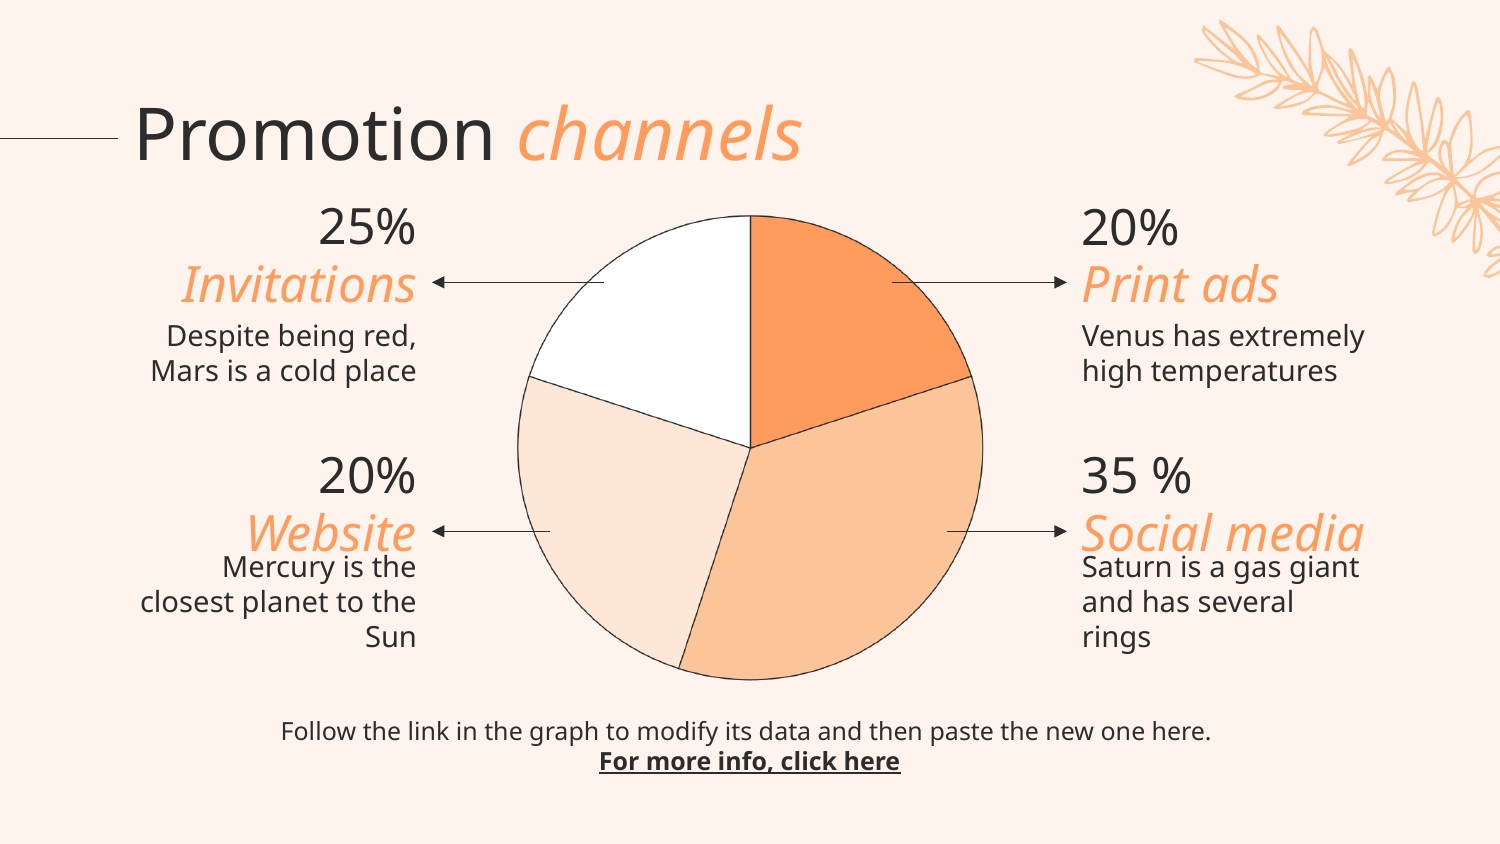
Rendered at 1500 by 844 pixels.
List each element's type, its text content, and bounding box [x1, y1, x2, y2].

text_box 20% [275, 445, 432, 502]
text_box Mercury is the closest planet to the Sun [116, 561, 432, 641]
text_box Follow the link in the graph to modify its data and then paste the new one here. For more info, click here [161, 700, 1339, 751]
text_box Social media [1066, 501, 1382, 561]
text_box Venus has extremely high temperatures [1066, 312, 1382, 392]
text_box Despite being red, Mars is a cold place [116, 313, 432, 392]
text_box 35 % [1066, 445, 1223, 502]
text_box Website [116, 501, 432, 561]
text_box Print ads [1066, 252, 1382, 312]
text_box Invitations [116, 252, 432, 313]
title Promotion channels [118, 72, 1382, 167]
picture [487, 189, 1013, 705]
text_box 25% [275, 196, 432, 253]
text_box 20% [1066, 196, 1223, 253]
text_box Saturn is a gas giant and has several rings [1066, 561, 1382, 641]
